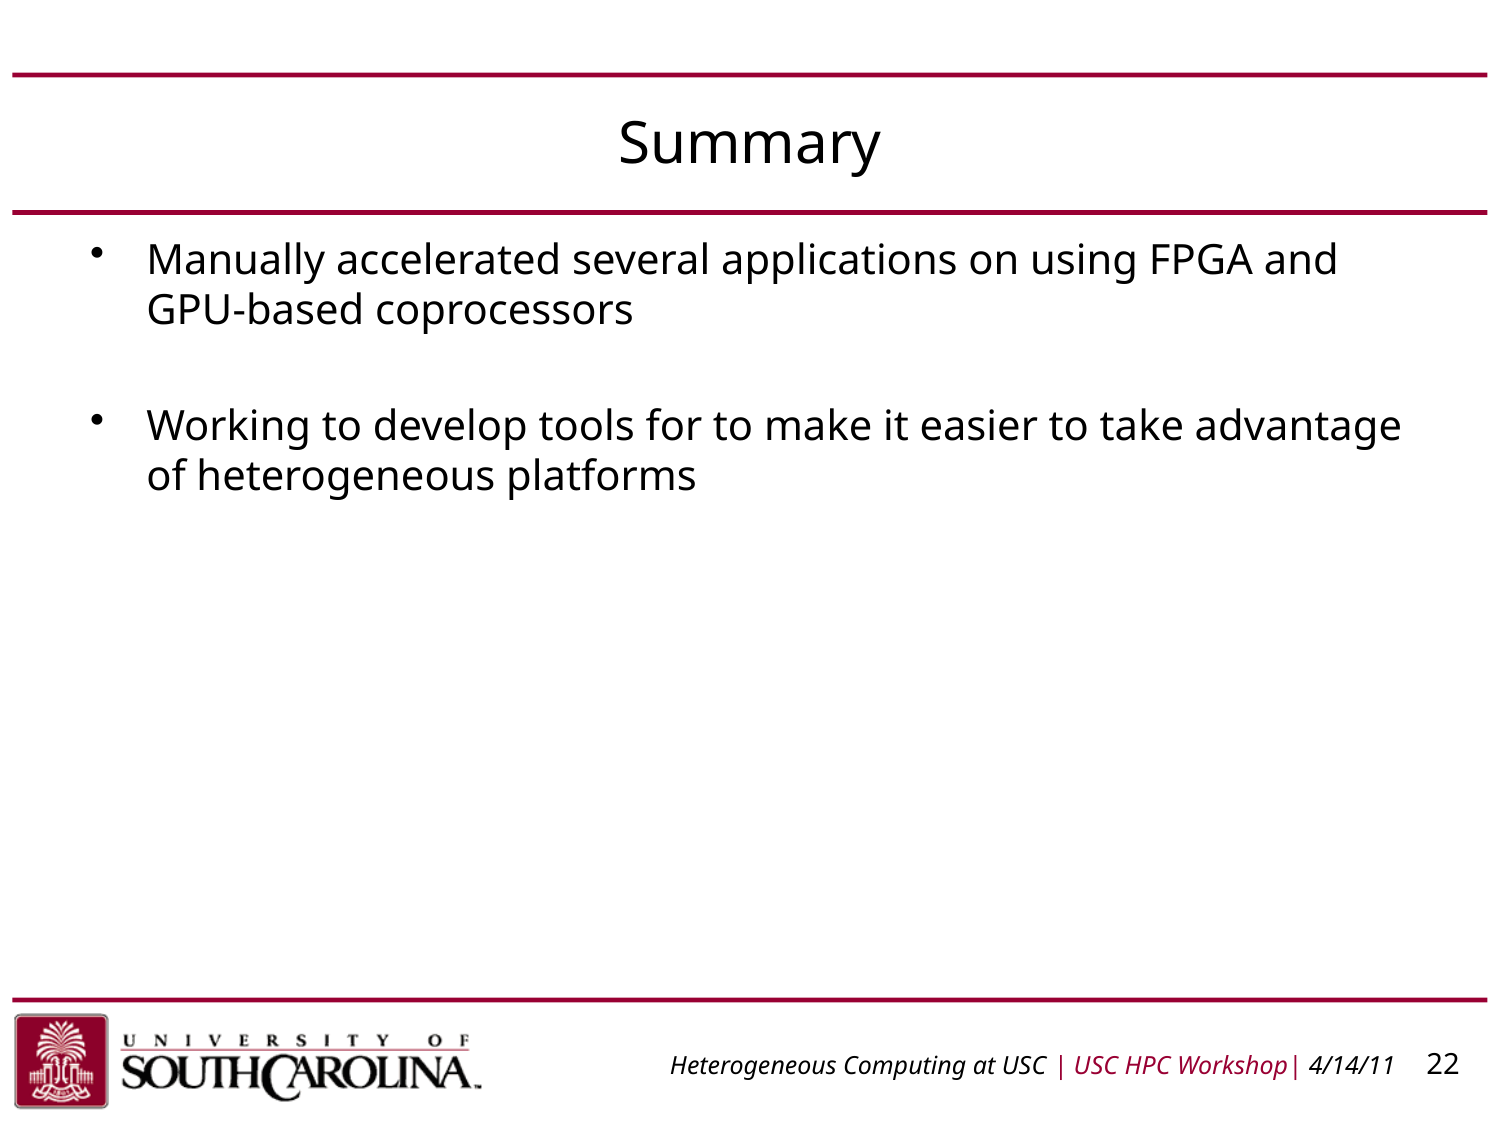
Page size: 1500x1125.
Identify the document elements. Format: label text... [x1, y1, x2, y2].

title Summary [74, 74, 1426, 206]
list Manually accelerated several applications on using FPGA and GPU-based coprocessors Working to develop tools for to make it easier to take advantage of heterogeneous platforms [74, 224, 1426, 988]
picture [12, 1012, 488, 1112]
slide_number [462, 1037, 1476, 1088]
